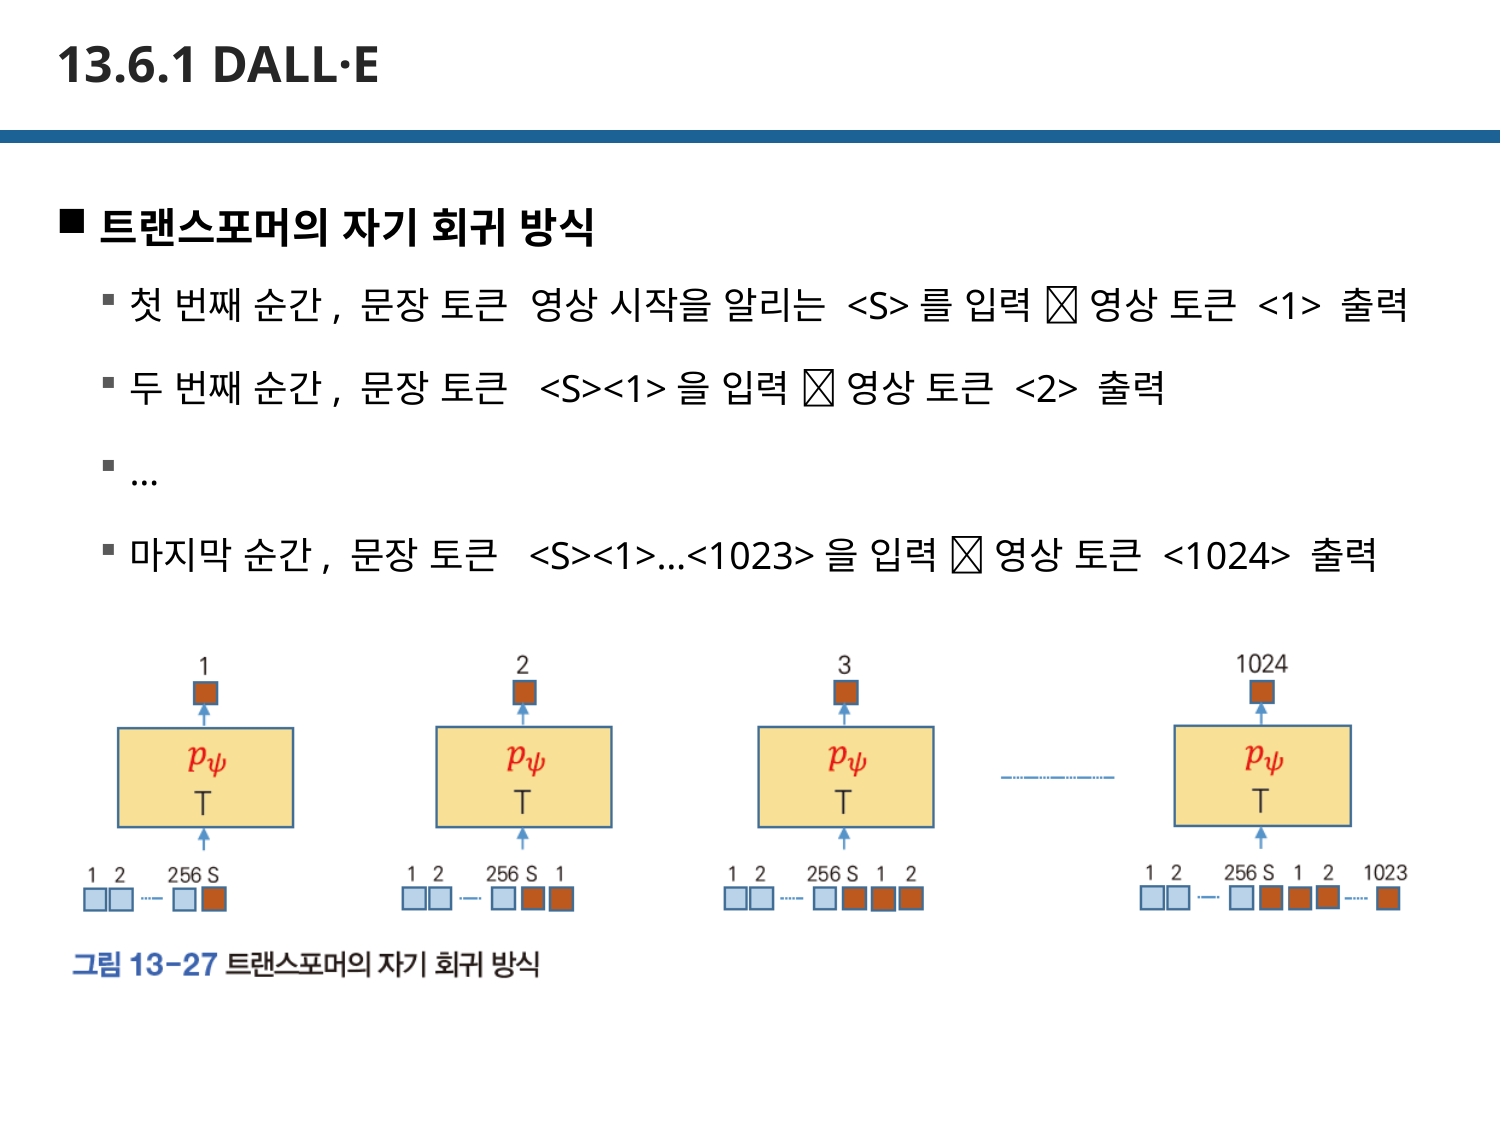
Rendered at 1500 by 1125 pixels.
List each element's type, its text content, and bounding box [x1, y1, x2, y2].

picture [64, 644, 1410, 989]
title 13.6.1 DALL·E [41, 17, 1282, 108]
